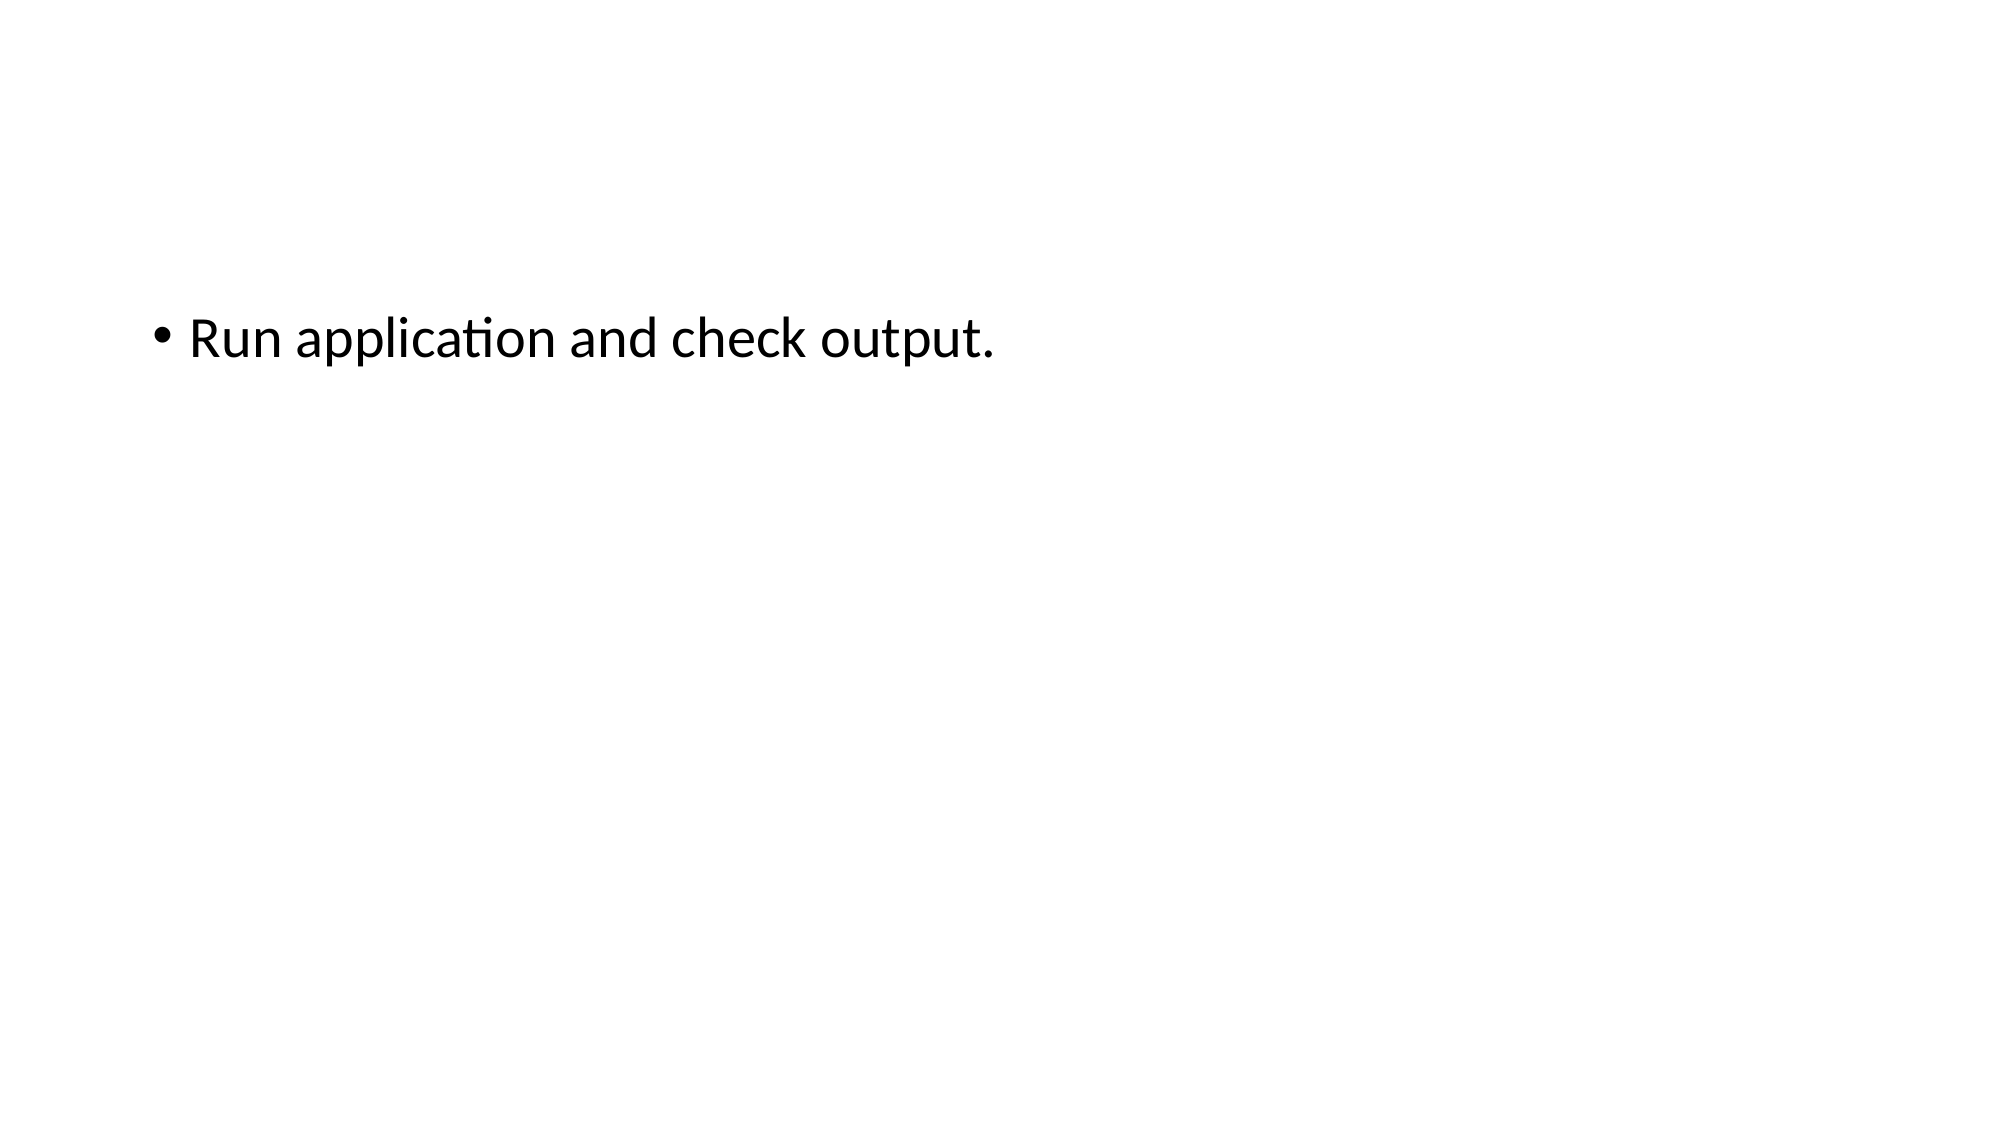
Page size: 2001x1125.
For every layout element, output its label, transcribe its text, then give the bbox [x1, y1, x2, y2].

list Run application and check output. [137, 299, 1863, 1014]
